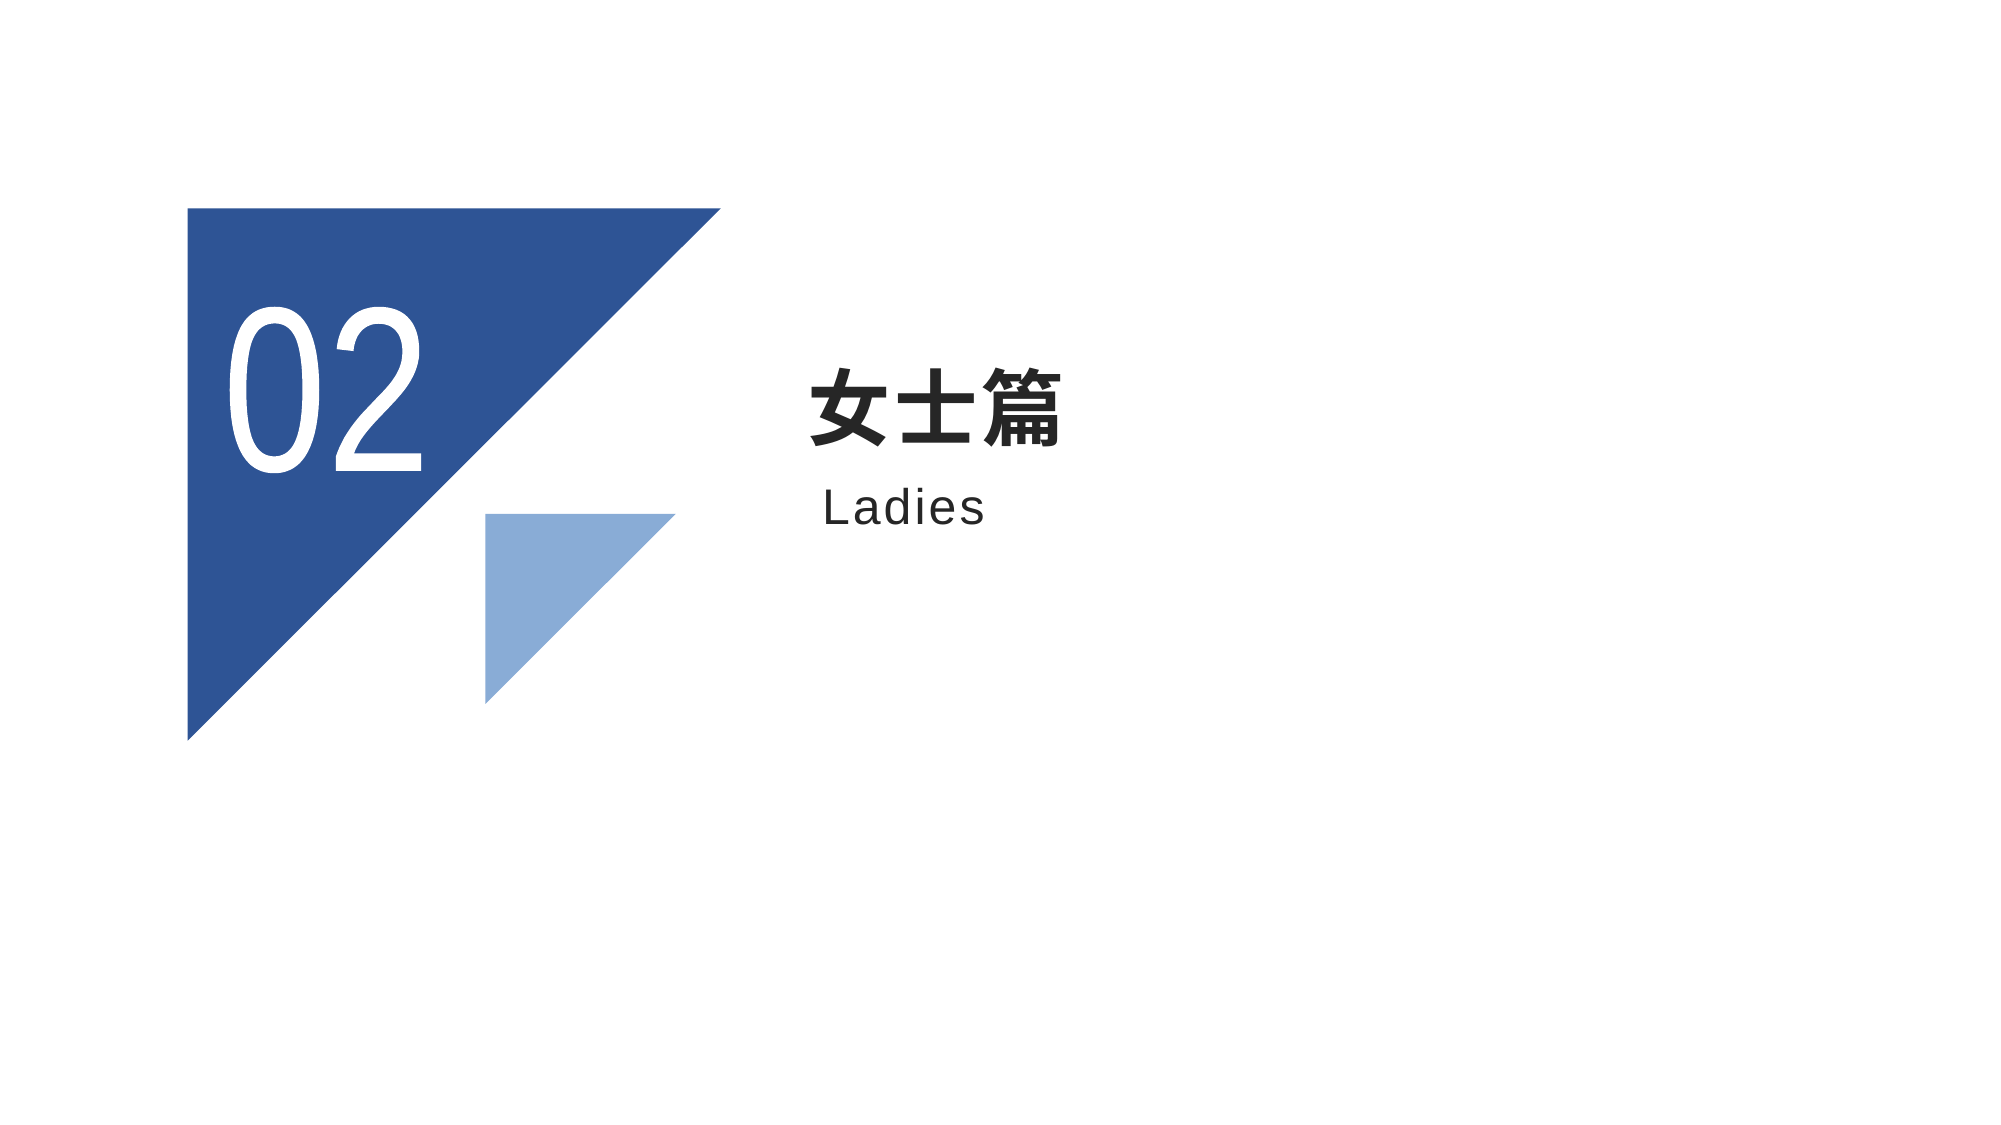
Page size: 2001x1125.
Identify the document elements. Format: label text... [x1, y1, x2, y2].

title 女士篇 [807, 315, 1560, 463]
list Ladies [807, 474, 1560, 641]
